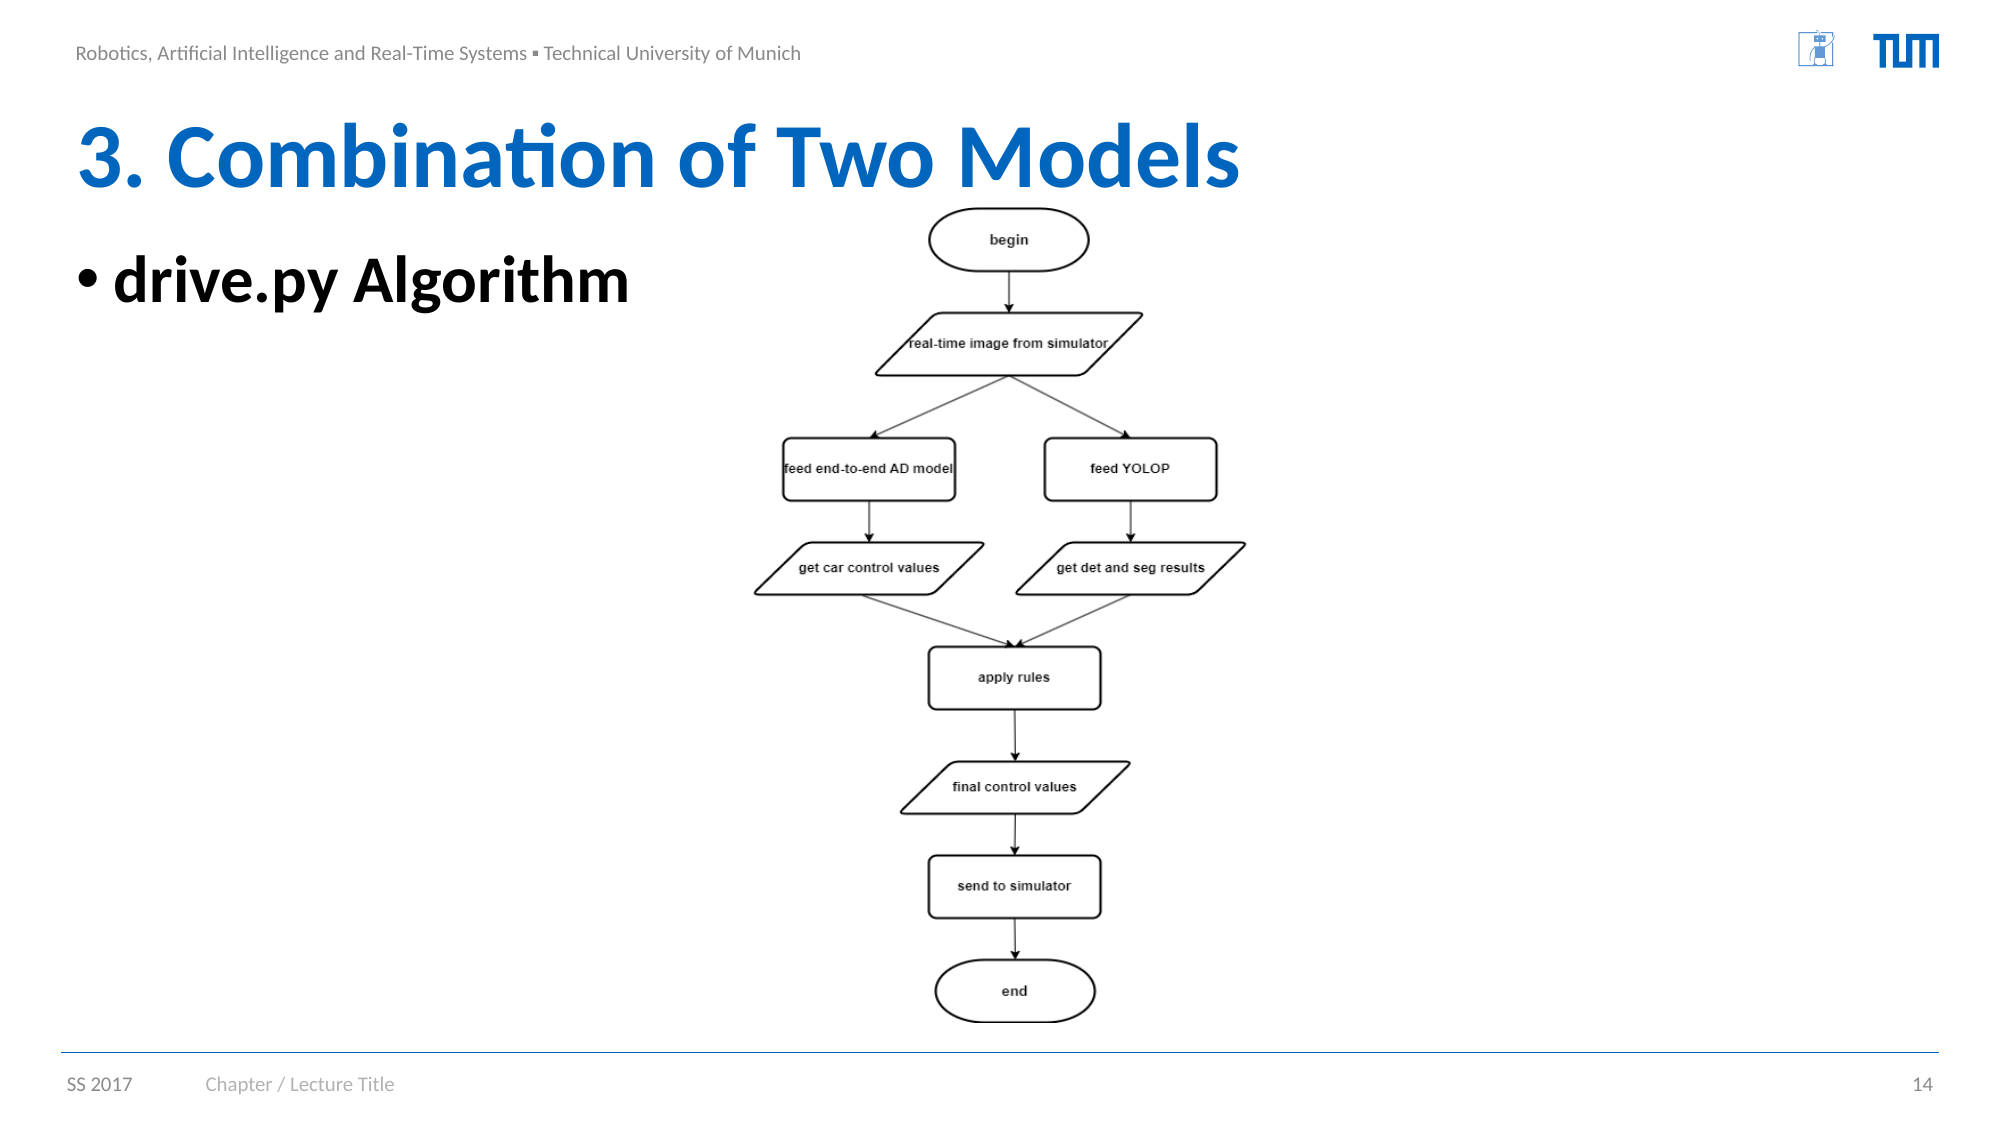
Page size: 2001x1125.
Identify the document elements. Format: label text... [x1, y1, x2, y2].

title 3. Combination of Two Models [60, 102, 1940, 214]
slide_number 14 [1850, 1065, 1940, 1101]
picture [751, 207, 1249, 1023]
footer Chapter / Lecture Title [190, 1065, 1482, 1101]
list drive.py Algorithm [60, 237, 1940, 1035]
slide_number SS 2017 [61, 1065, 173, 1101]
